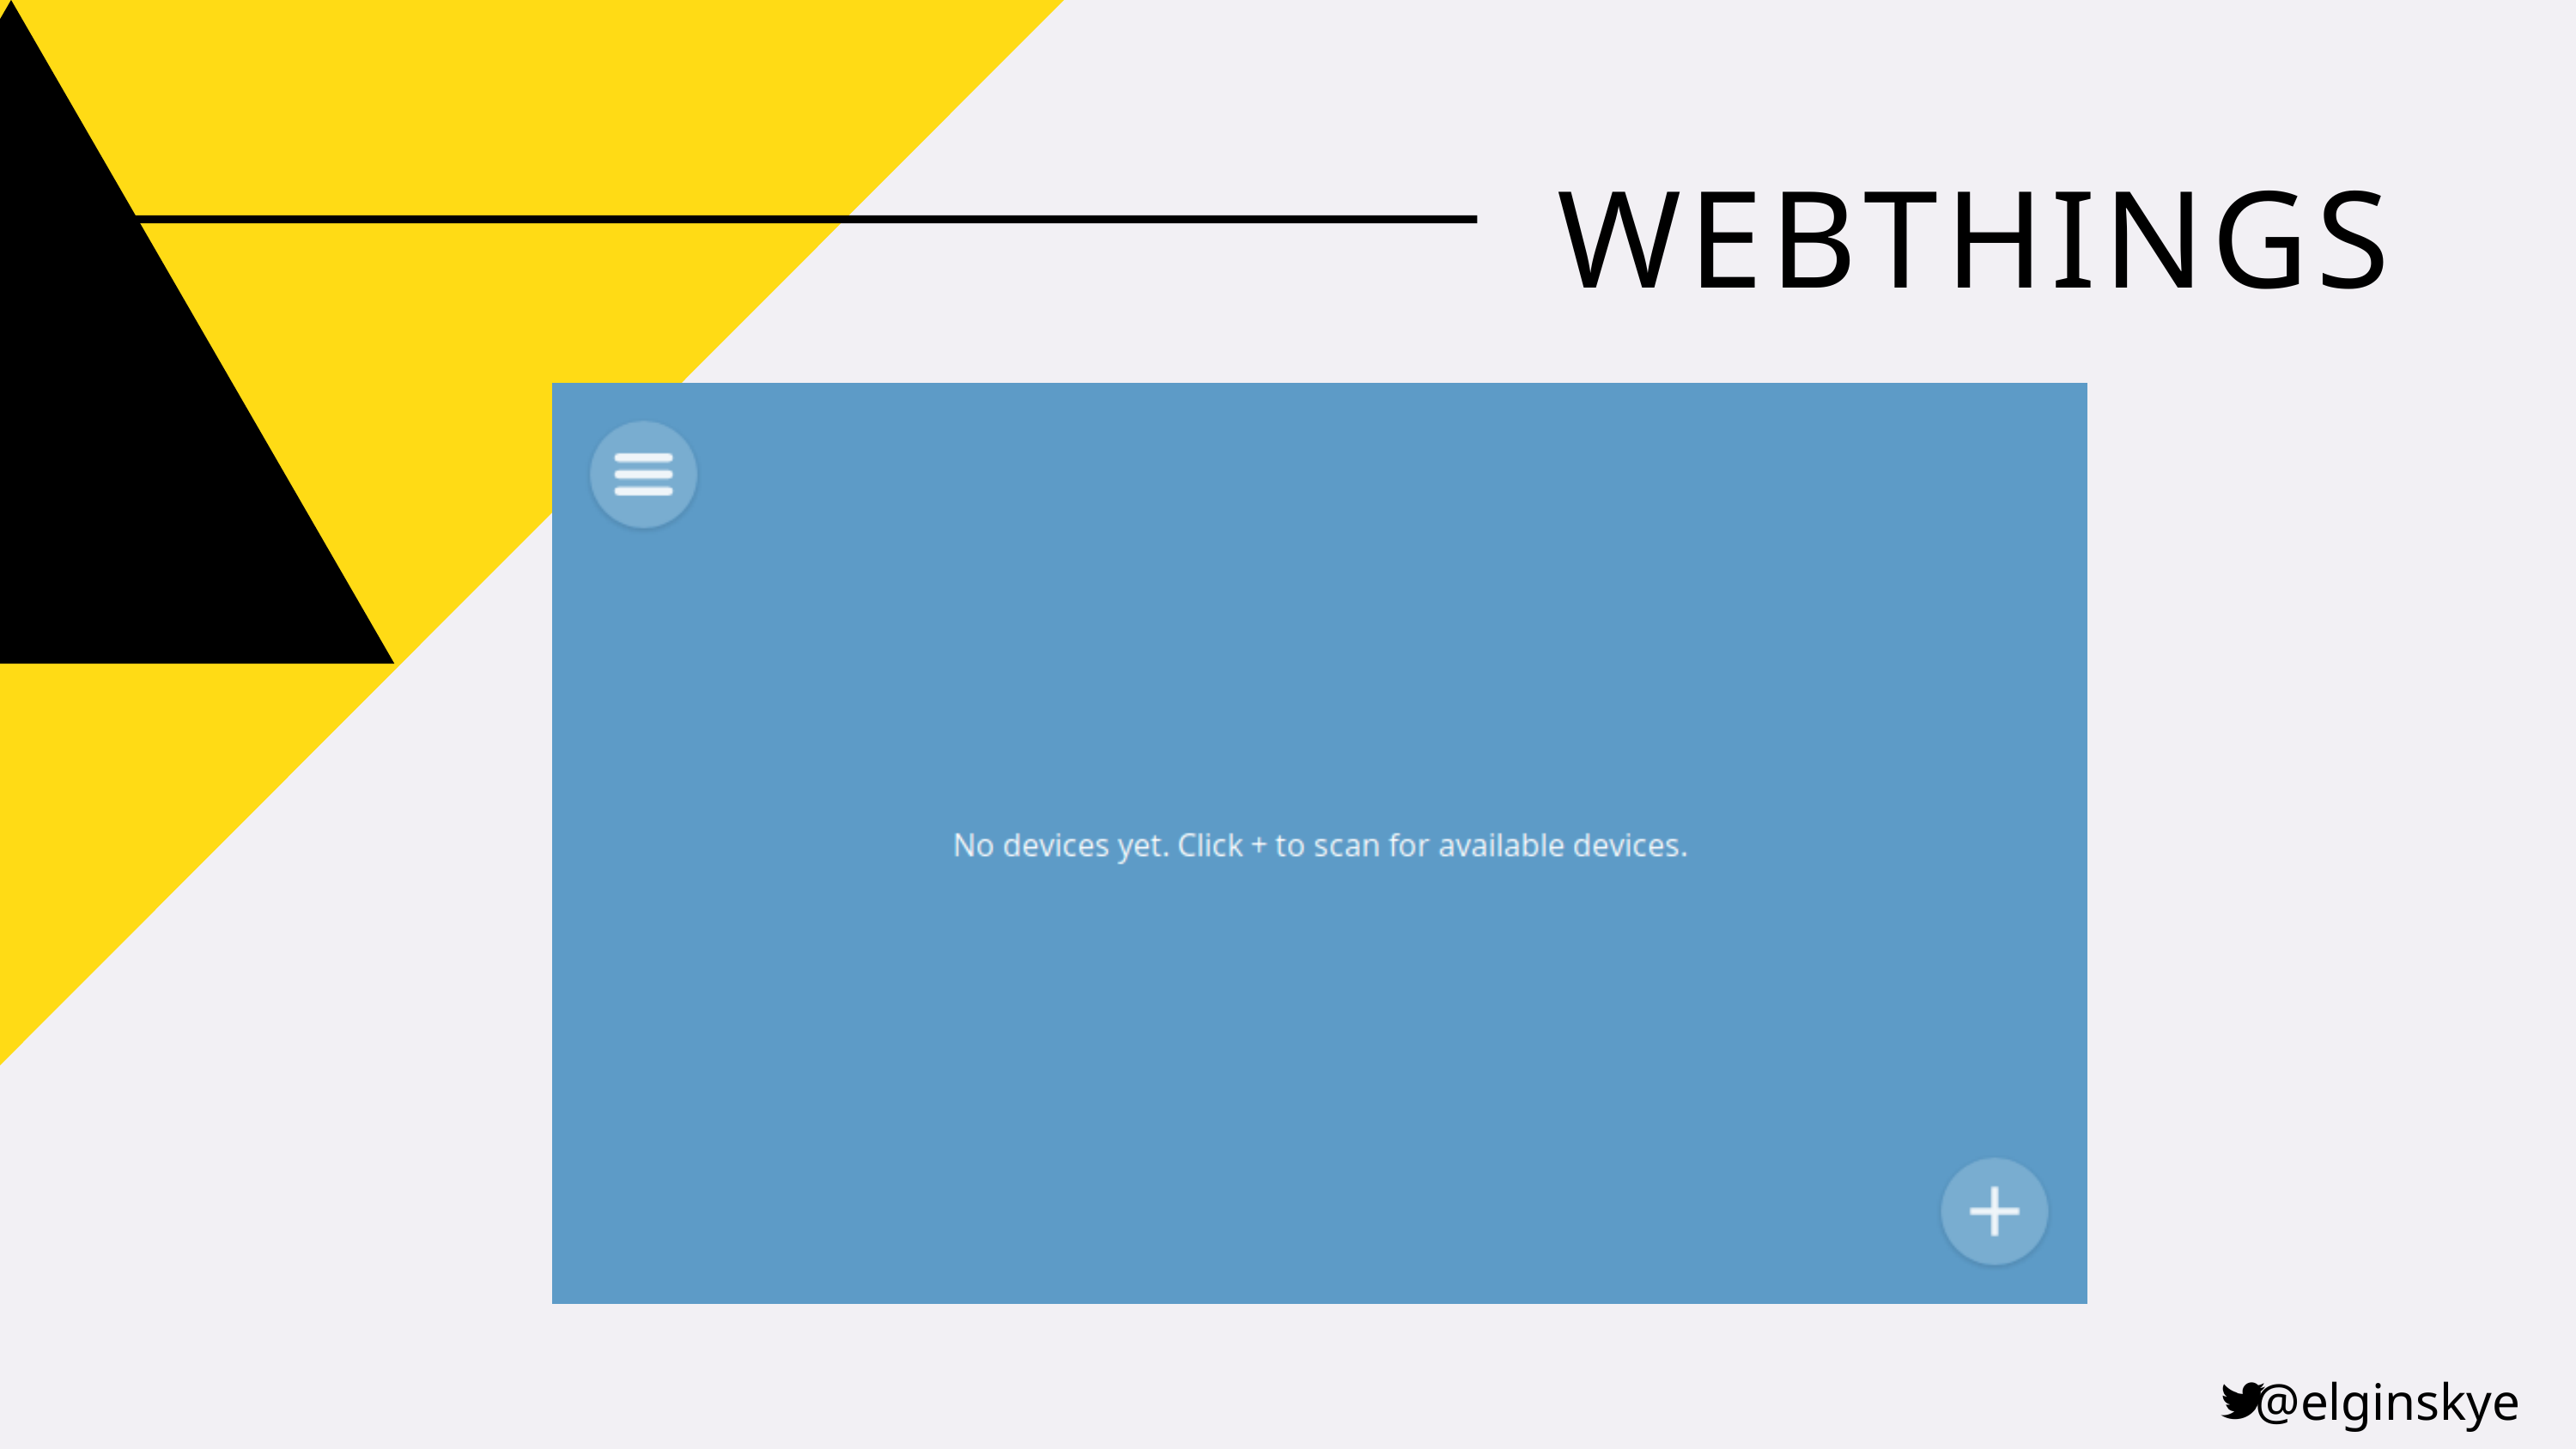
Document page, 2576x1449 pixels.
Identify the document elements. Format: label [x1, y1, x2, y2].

text_box [0, 0, 395, 664]
text_box [2141, 1367, 2576, 1429]
text_box [1557, 153, 2576, 315]
text_box [0, 0, 1066, 1065]
picture [552, 383, 2087, 1304]
text_box [1070, 215, 1478, 224]
